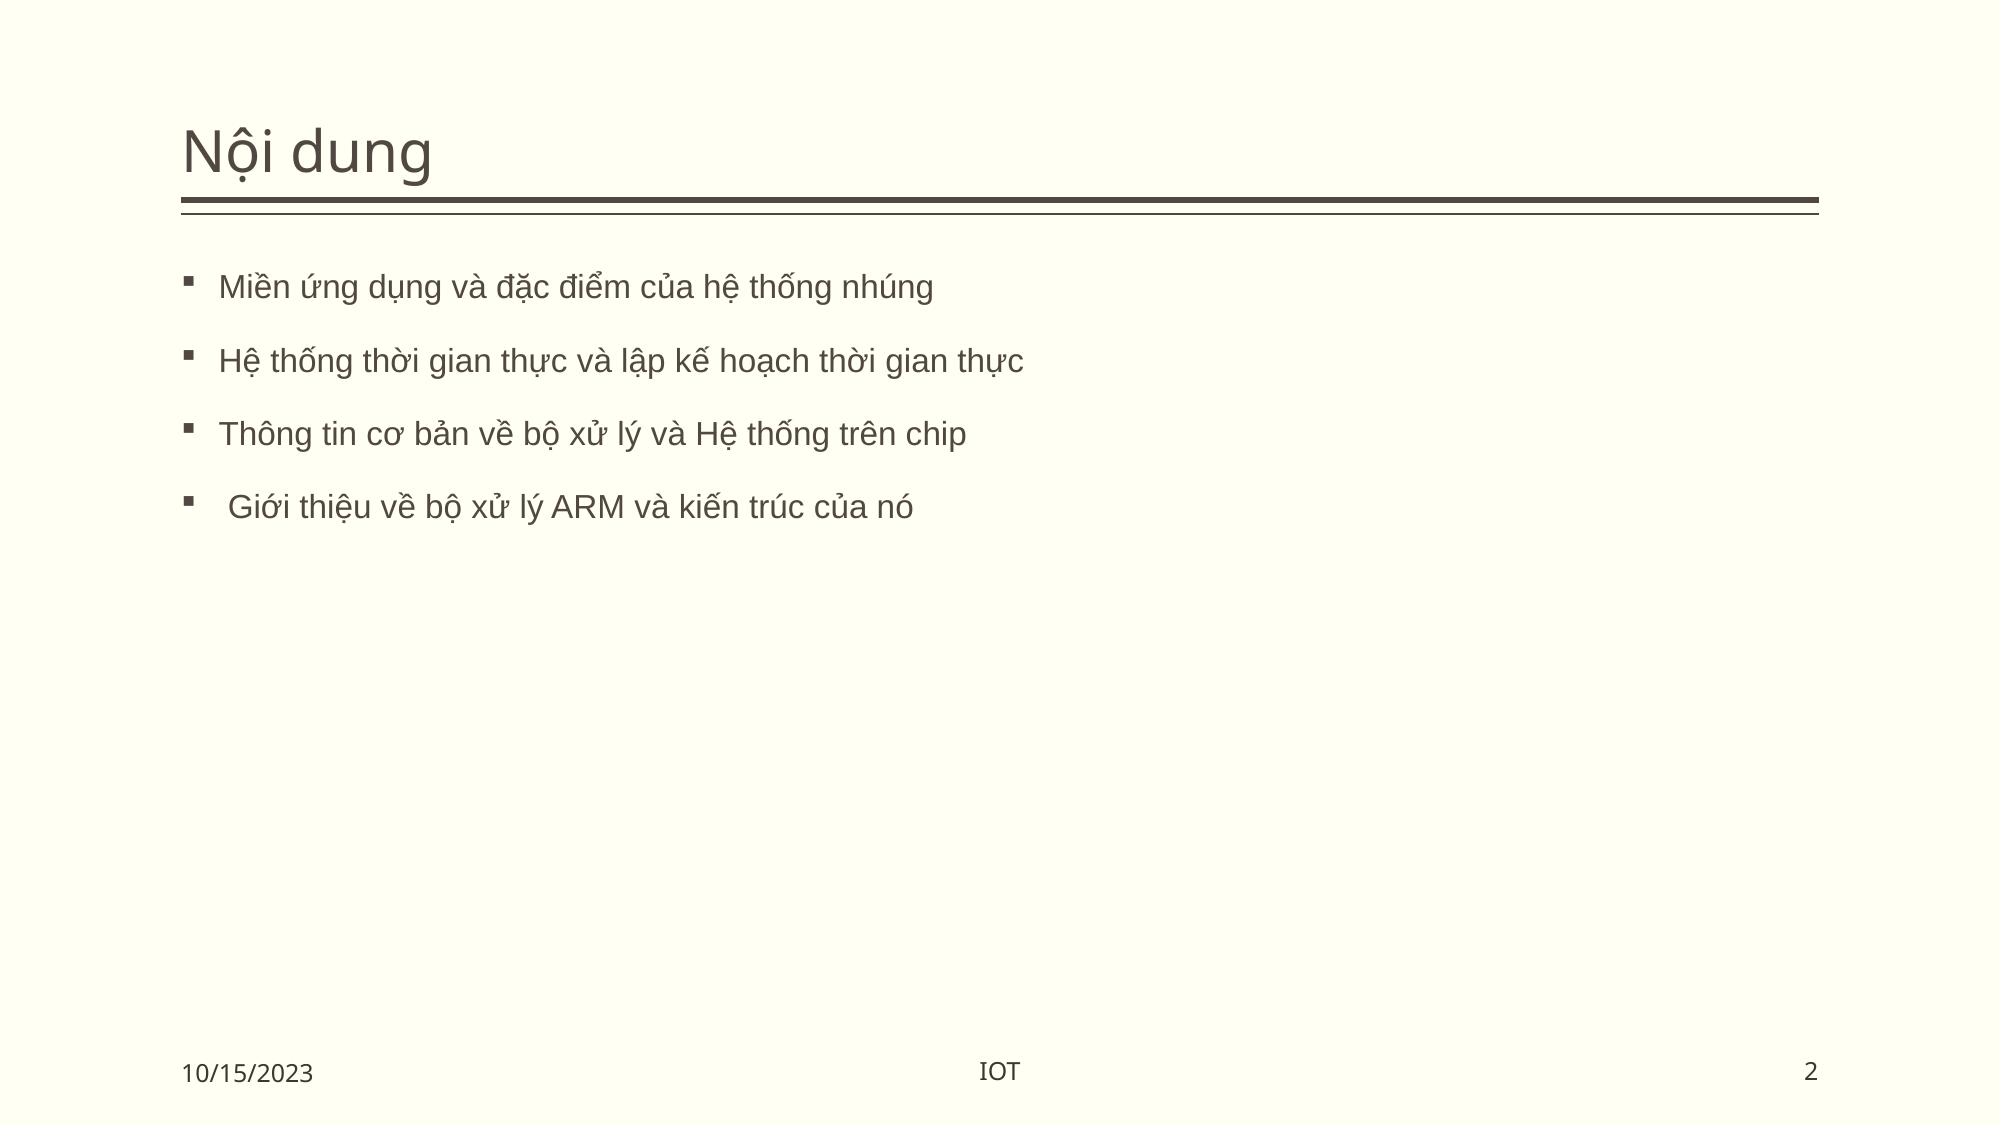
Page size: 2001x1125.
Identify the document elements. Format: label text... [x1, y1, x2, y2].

footer IOT [481, 1042, 1518, 1103]
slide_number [181, 1042, 481, 1103]
title Nội dung [181, 12, 1819, 193]
list Miền ứng dụng và đặc điểm của hệ thống nhúng Hệ thống thời gian thực và lập kế hoạch thời gian thực Thông tin cơ bản về bộ xử lý và Hệ thống trên chip Giới thiệu về bộ xử lý ARM và kiến trúc của nó [181, 262, 1819, 1013]
slide_number 2 [1518, 1042, 1819, 1103]
